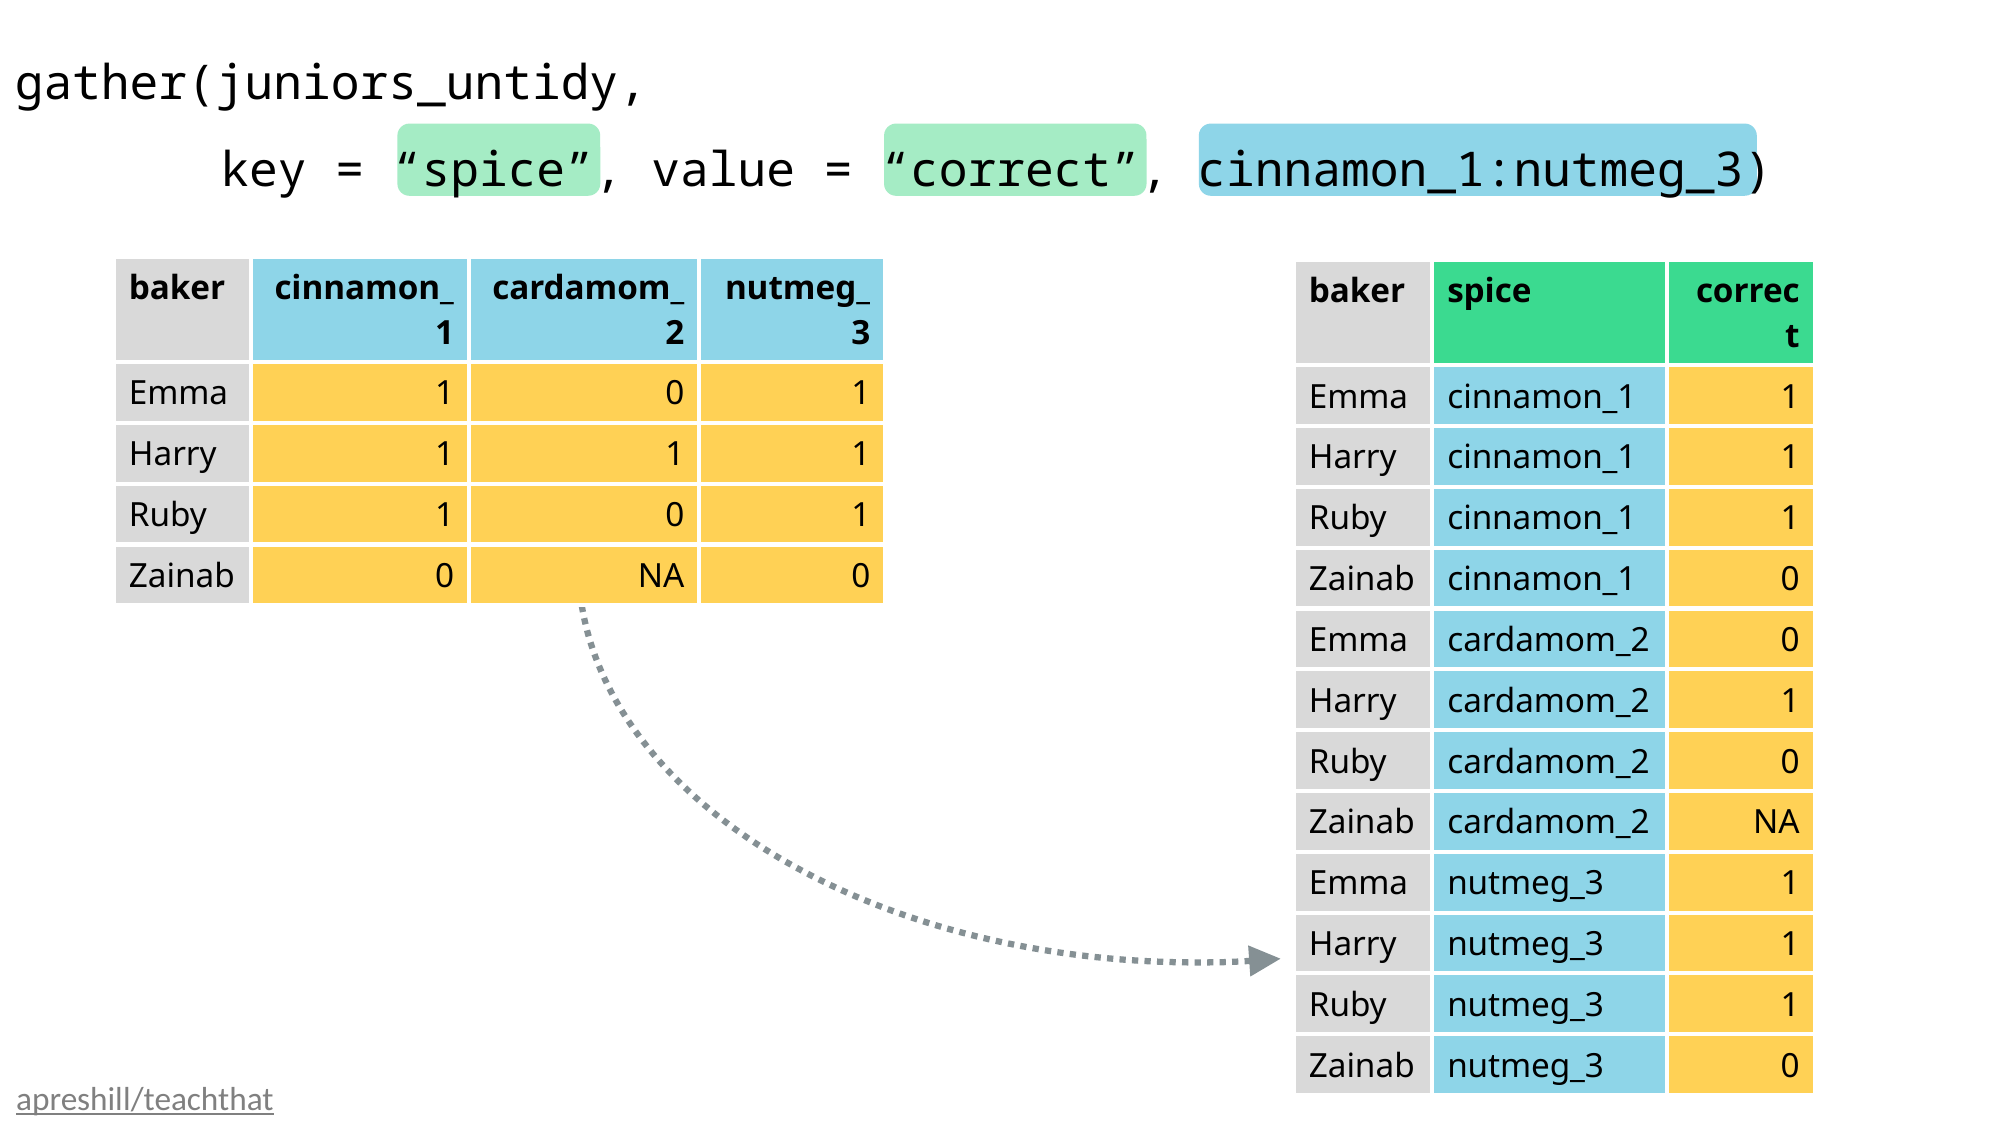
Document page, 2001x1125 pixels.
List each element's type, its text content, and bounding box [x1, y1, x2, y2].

table_cell Harry [1296, 428, 1430, 485]
table_cell 0 [1669, 550, 1813, 606]
table_header cardamom_2 [471, 259, 697, 360]
table_cell 0 [1669, 732, 1813, 789]
table_cell nutmeg_3 [1434, 1036, 1665, 1093]
table_cell Emma [1296, 854, 1430, 911]
table_cell 1 [253, 364, 467, 421]
table_cell Zainab [1296, 793, 1430, 850]
table_cell Zainab [1296, 1036, 1430, 1093]
table_cell 0 [471, 486, 697, 542]
table_header baker [1296, 262, 1430, 363]
table_cell Emma [1296, 367, 1430, 424]
table_cell 0 [1669, 1036, 1813, 1093]
table_cell Emma [1296, 611, 1430, 667]
table_cell 1 [701, 425, 883, 482]
table_cell cardamom_2 [1434, 732, 1665, 789]
table_cell 1 [253, 486, 467, 542]
table_cell Harry [1296, 671, 1430, 728]
text_box [581, 564, 1281, 971]
table_cell 1 [253, 425, 467, 482]
table_cell Emma [116, 364, 249, 421]
table_cell Ruby [1296, 732, 1430, 789]
table_cell cardamom_2 [1434, 611, 1665, 667]
table_cell 1 [1669, 489, 1813, 546]
table_cell cinnamon_1 [1434, 428, 1665, 485]
table_cell 1 [1669, 671, 1813, 728]
table_cell 1 [701, 486, 883, 542]
table_header nutmeg_3 [701, 259, 883, 360]
table_cell Ruby [1296, 975, 1430, 1032]
table_cell Ruby [1296, 489, 1430, 546]
table_cell 0 [1669, 611, 1813, 667]
table_cell 1 [1669, 367, 1813, 424]
table_cell cinnamon_1 [1434, 550, 1665, 606]
table_cell cinnamon_1 [1434, 367, 1665, 424]
text_box apreshill/teachthat [1, 1069, 289, 1125]
table_cell 0 [253, 547, 467, 603]
table_cell nutmeg_3 [1434, 915, 1665, 971]
table_cell 1 [1669, 975, 1813, 1032]
table_header spice [1434, 262, 1665, 363]
table_cell 0 [471, 364, 697, 421]
table_cell Ruby [116, 486, 249, 542]
table_cell nutmeg_3 [1434, 975, 1665, 1032]
table_cell NA [471, 547, 697, 603]
table_header correct [1669, 262, 1813, 363]
table_header baker [116, 259, 249, 360]
table_cell Harry [1296, 915, 1430, 971]
table_cell 1 [1669, 854, 1813, 911]
table_cell cardamom_2 [1434, 793, 1665, 850]
table_cell 1 [701, 364, 883, 421]
table_cell 1 [1669, 428, 1813, 485]
table_cell cardamom_2 [1434, 671, 1665, 728]
table_header cinnamon_1 [253, 259, 467, 360]
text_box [0, 16, 2000, 196]
table_cell Zainab [116, 547, 249, 603]
table_cell nutmeg_3 [1434, 854, 1665, 911]
table_cell cinnamon_1 [1434, 489, 1665, 546]
table_cell 1 [1669, 915, 1813, 971]
table_cell NA [1669, 793, 1813, 850]
table_cell 0 [701, 547, 883, 603]
table_cell 1 [471, 425, 697, 482]
table_cell Zainab [1296, 550, 1430, 606]
table_cell Harry [116, 425, 249, 482]
